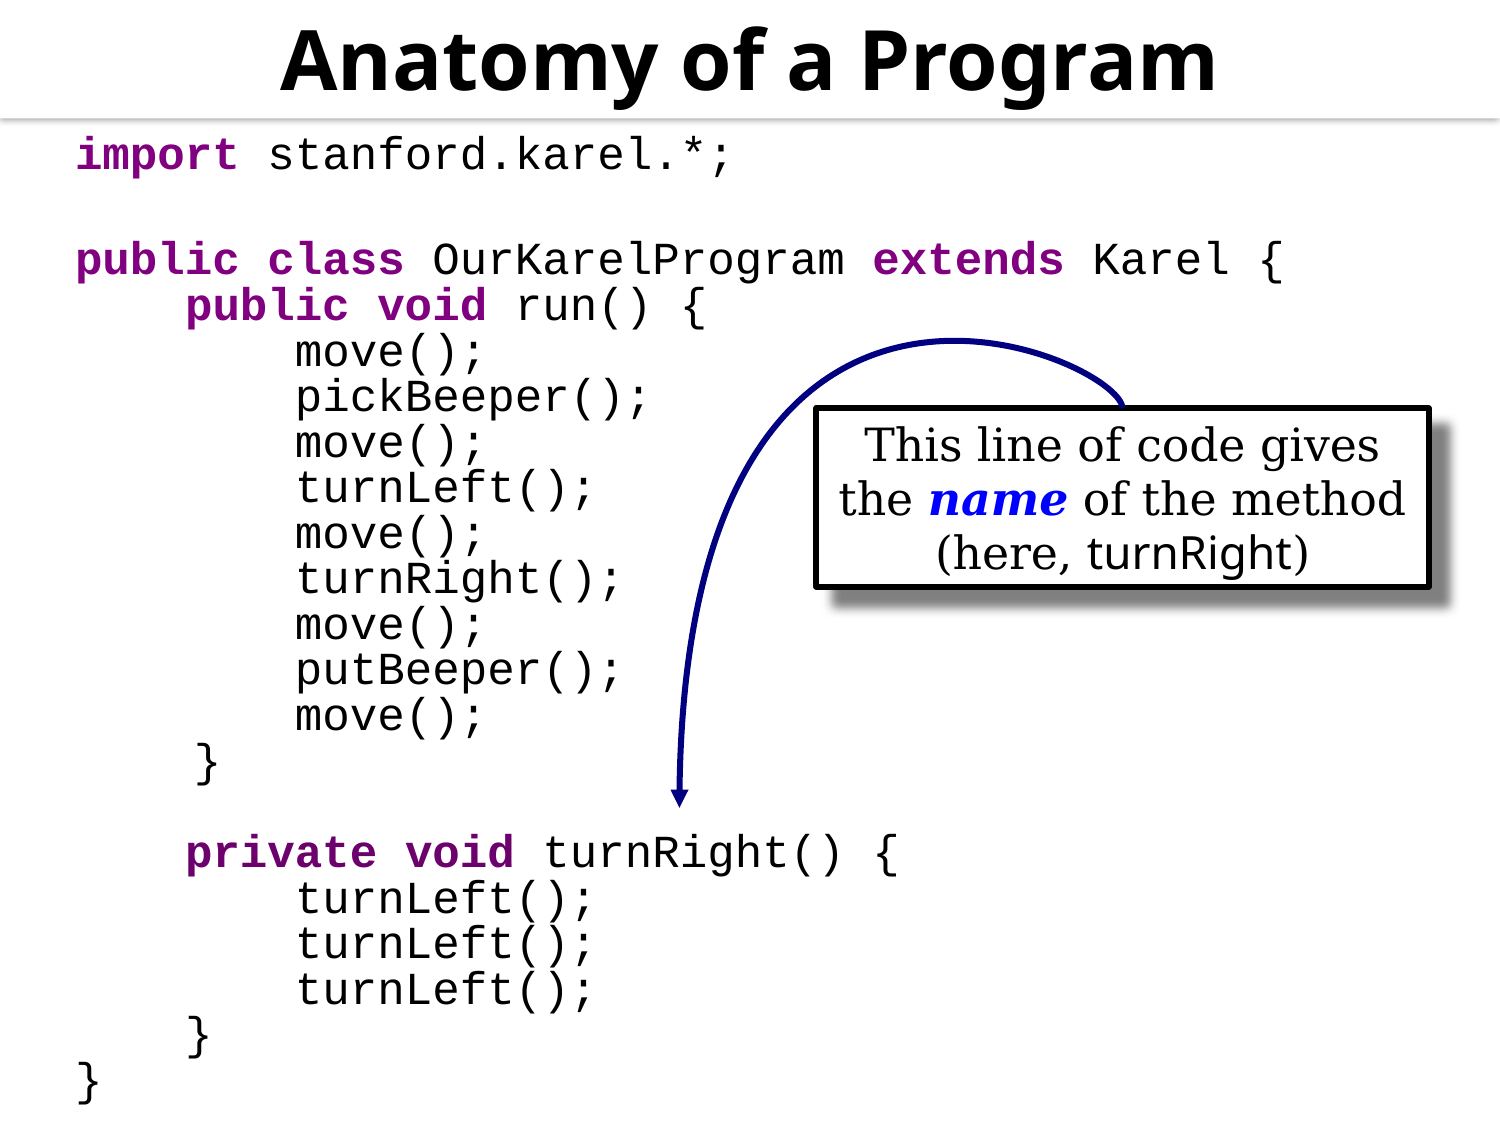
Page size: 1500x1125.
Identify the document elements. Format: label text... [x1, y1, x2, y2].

text_box This line of code gives the name of the method (here, turnRight) [1105, 408, 1429, 587]
text_box import stanford.karel.*; public class OurKarelProgram extends Karel { public void run() { move(); pickBeeper(); move(); turnLeft(); move(); turnRight(); move(); putBeeper(); move(); } private void turnRight() { turnLeft(); turnLeft(); turnLeft(); } } [74, 134, 1425, 1096]
text_box Anatomy of a Program [0, 0, 1500, 122]
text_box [700, 386, 1101, 830]
